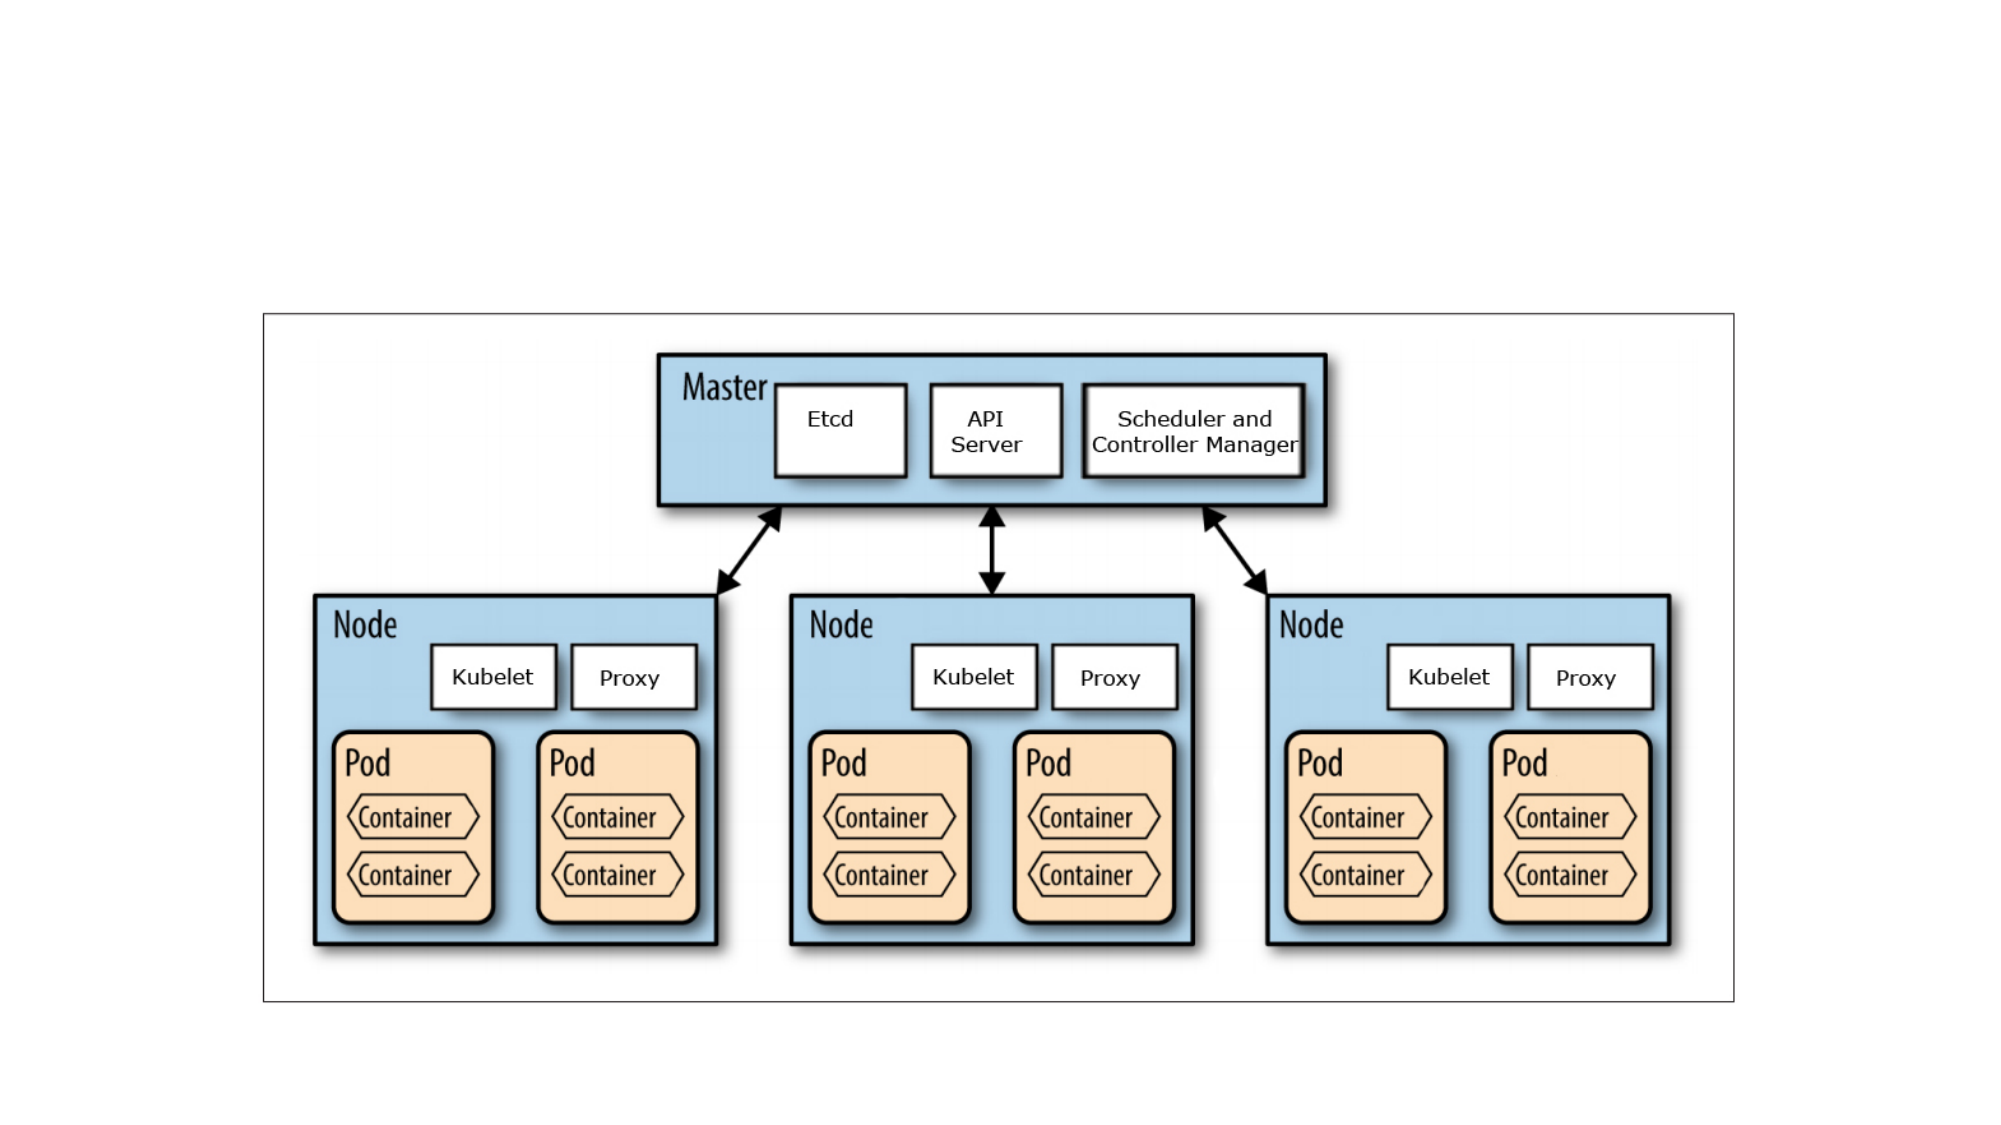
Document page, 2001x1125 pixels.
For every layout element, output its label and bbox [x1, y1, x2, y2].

picture [249, 299, 1751, 1014]
